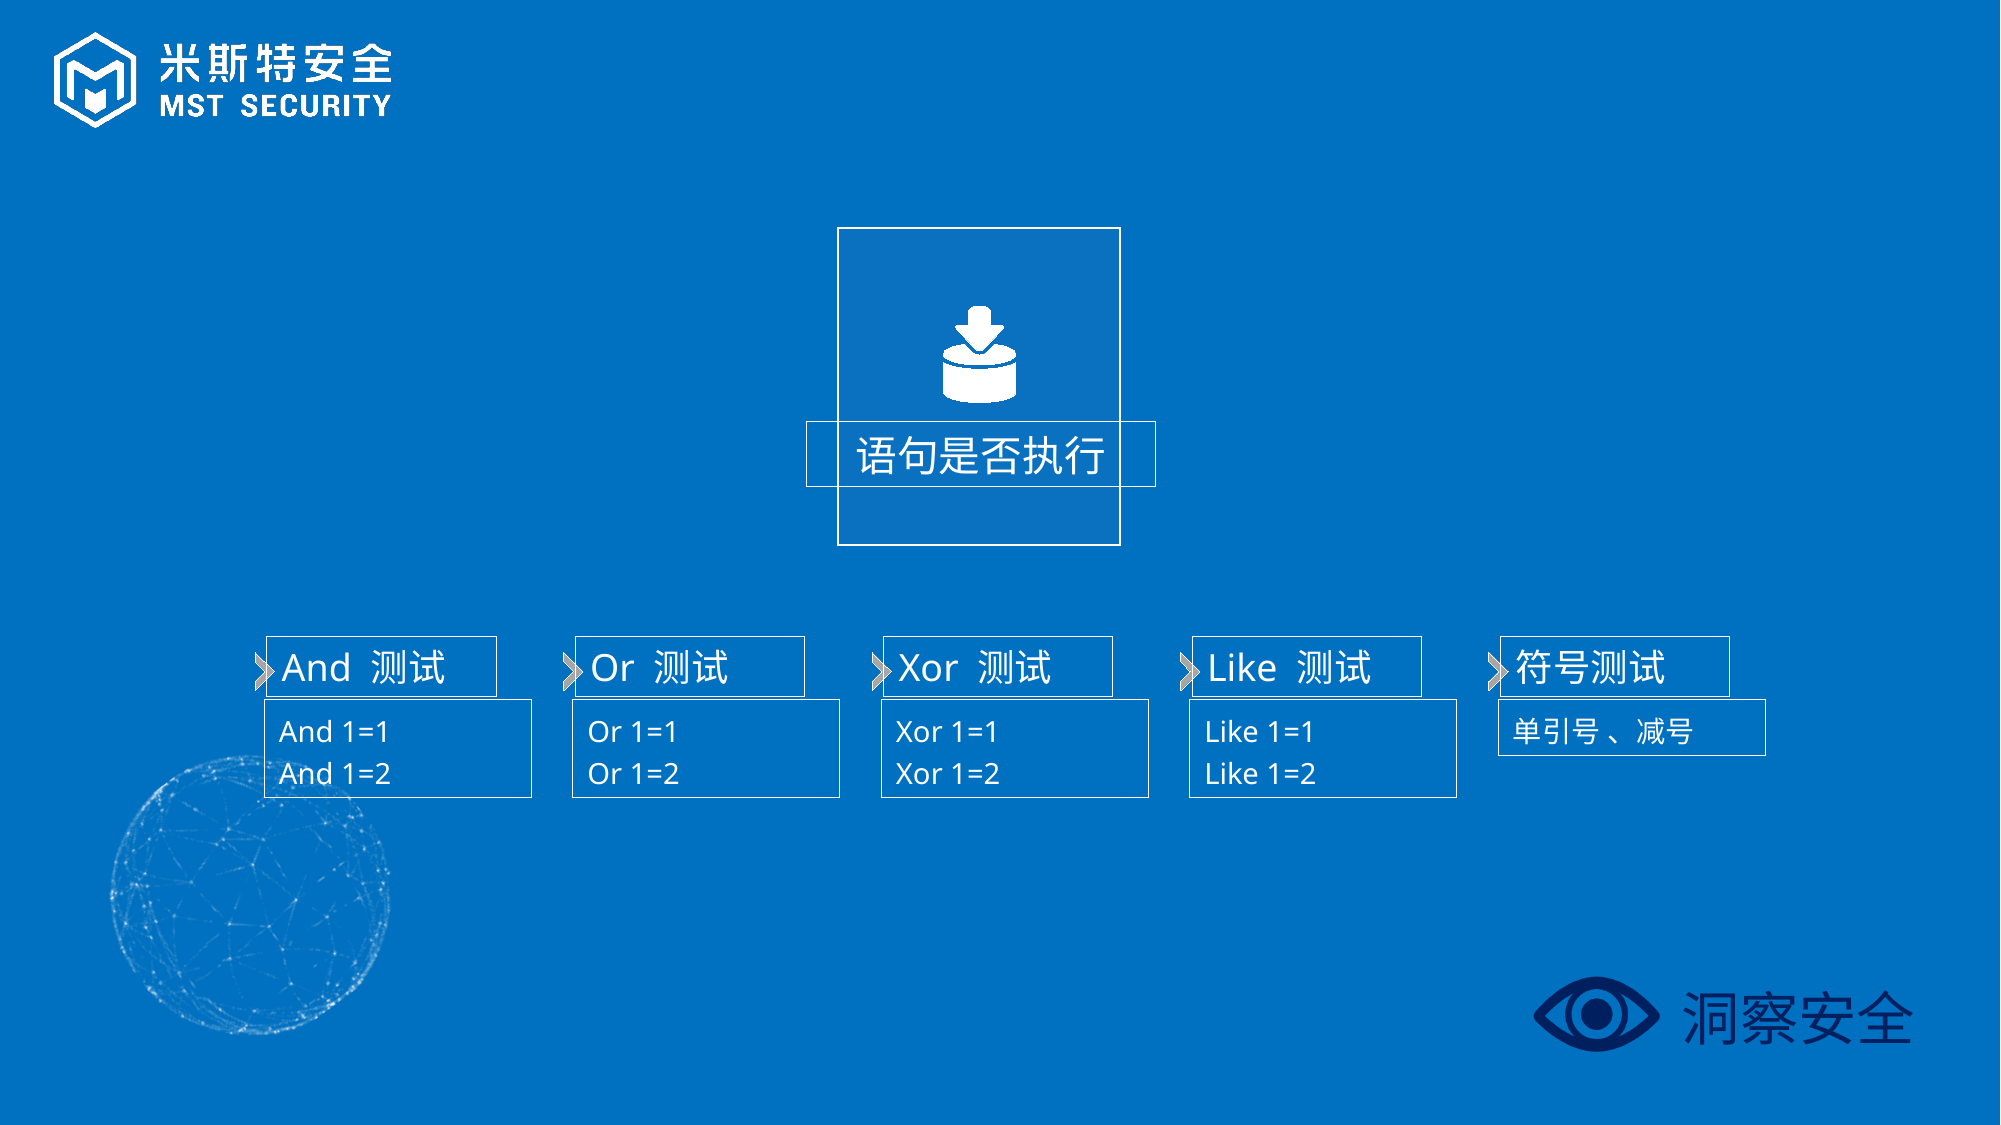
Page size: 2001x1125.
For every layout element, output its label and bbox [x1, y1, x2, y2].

text_box [806, 306, 1156, 487]
picture [1521, 939, 1672, 1089]
text_box [871, 636, 1149, 796]
text_box [837, 228, 1120, 306]
text_box [1180, 636, 1457, 799]
text_box [1488, 636, 1766, 754]
text_box [254, 636, 532, 799]
picture [54, 32, 391, 128]
text_box [563, 636, 840, 799]
text_box [837, 487, 1120, 546]
